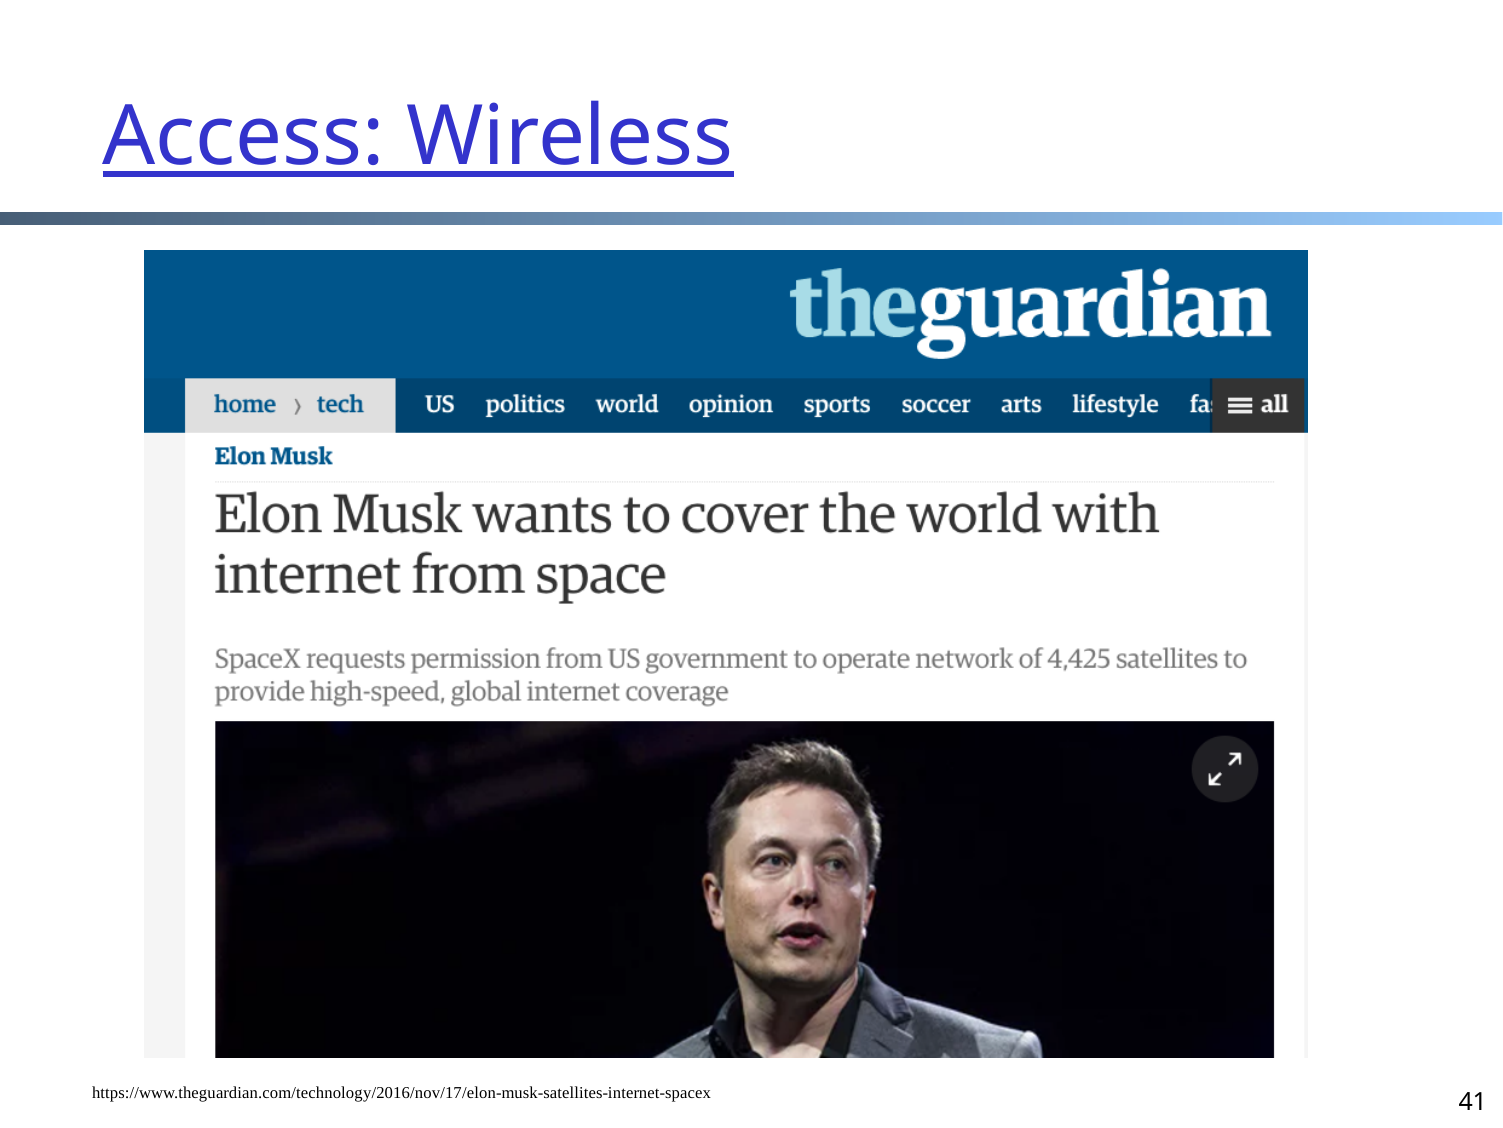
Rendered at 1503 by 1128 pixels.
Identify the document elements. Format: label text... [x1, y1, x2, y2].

picture [143, 250, 1308, 1059]
title Access: Wireless [87, 37, 1365, 226]
text_box https://www.theguardian.com/technology/2016/nov/17/elon-musk-satellites-internet-spacex [77, 1074, 728, 1110]
slide_number 41 [1151, 1051, 1503, 1128]
